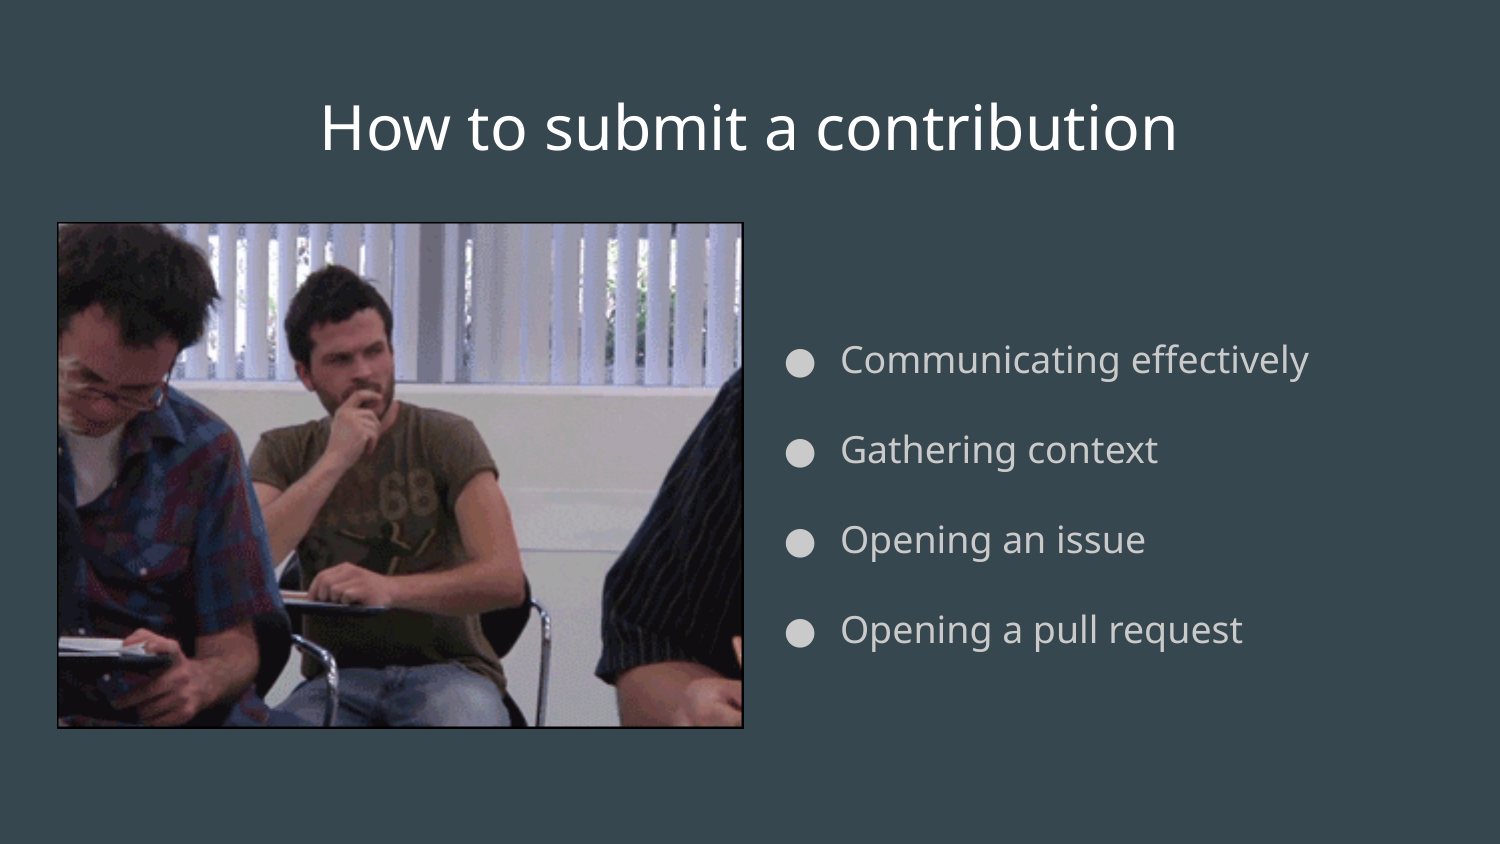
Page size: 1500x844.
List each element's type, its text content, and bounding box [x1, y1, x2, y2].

list Communicating effectively Gathering context Opening an issue Opening a pull request [750, 276, 1387, 783]
title How to submit a contribution [51, 72, 1449, 167]
picture [57, 221, 744, 729]
